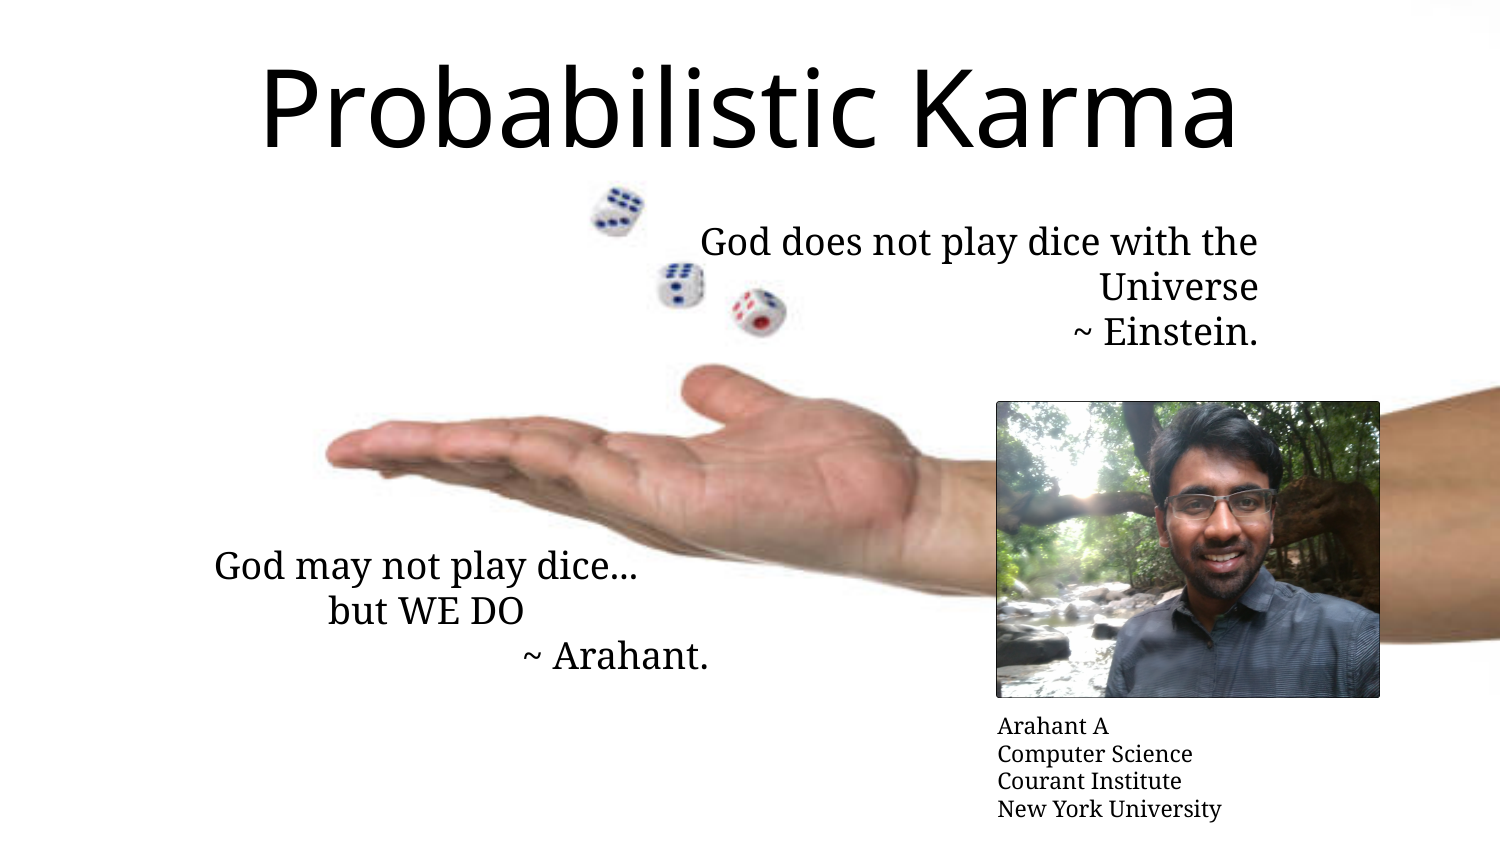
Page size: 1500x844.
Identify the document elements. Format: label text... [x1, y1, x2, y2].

text_box God may not play dice... but WE DO ~ Arahant. [129, 527, 724, 658]
text_box Probabilistic Karma [51, 44, 1449, 184]
text_box Arahant A Computer Science Courant Institute New York University [982, 696, 1334, 844]
picture [0, 0, 1500, 844]
text_box God does not play dice with the Universe ~ Einstein. [551, 202, 1274, 333]
